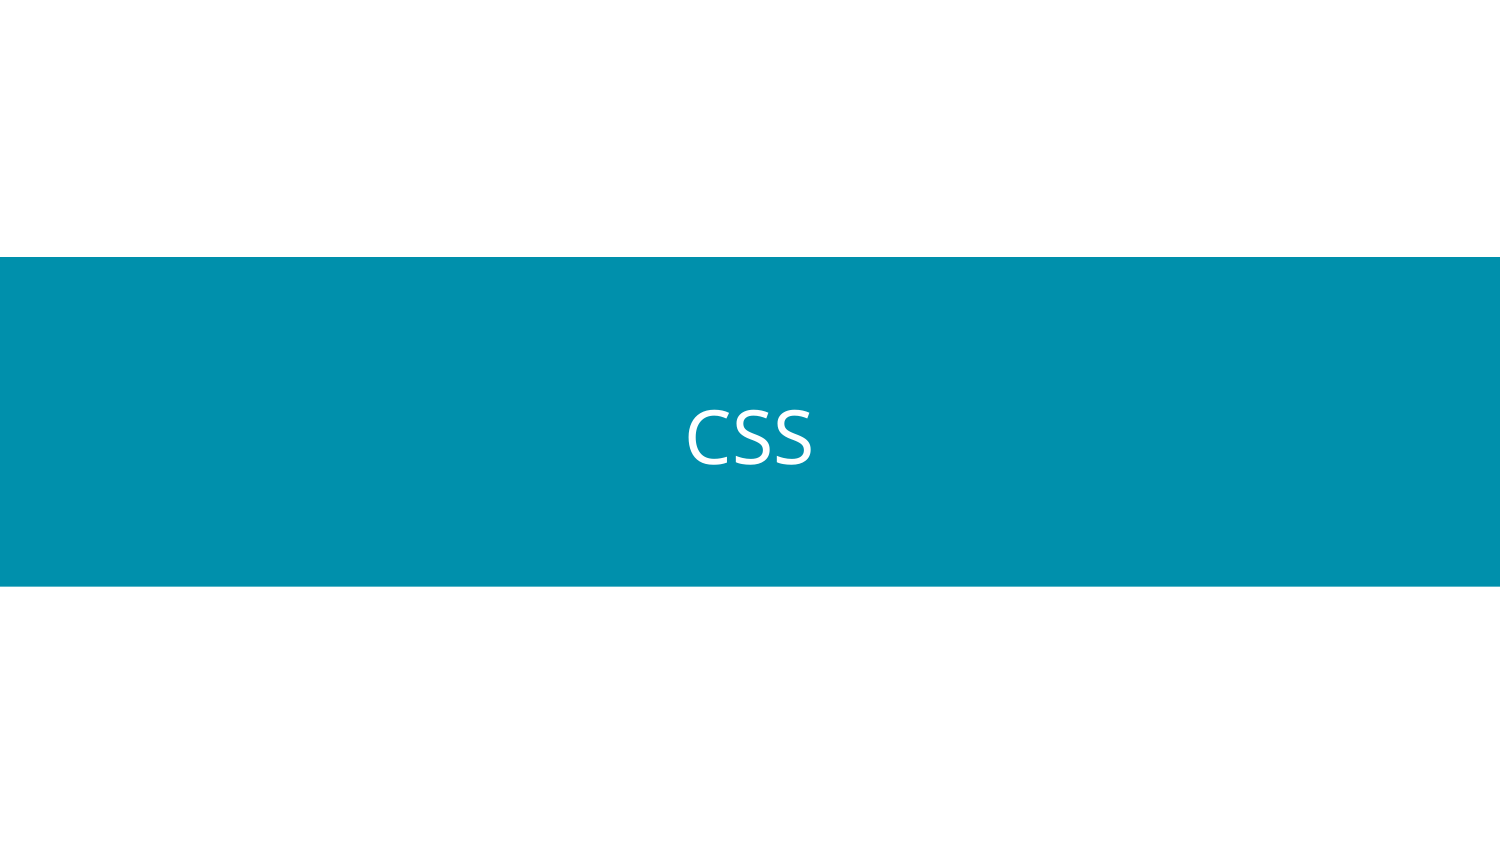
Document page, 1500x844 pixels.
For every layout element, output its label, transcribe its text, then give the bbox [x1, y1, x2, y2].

title CSS [70, 309, 1430, 559]
